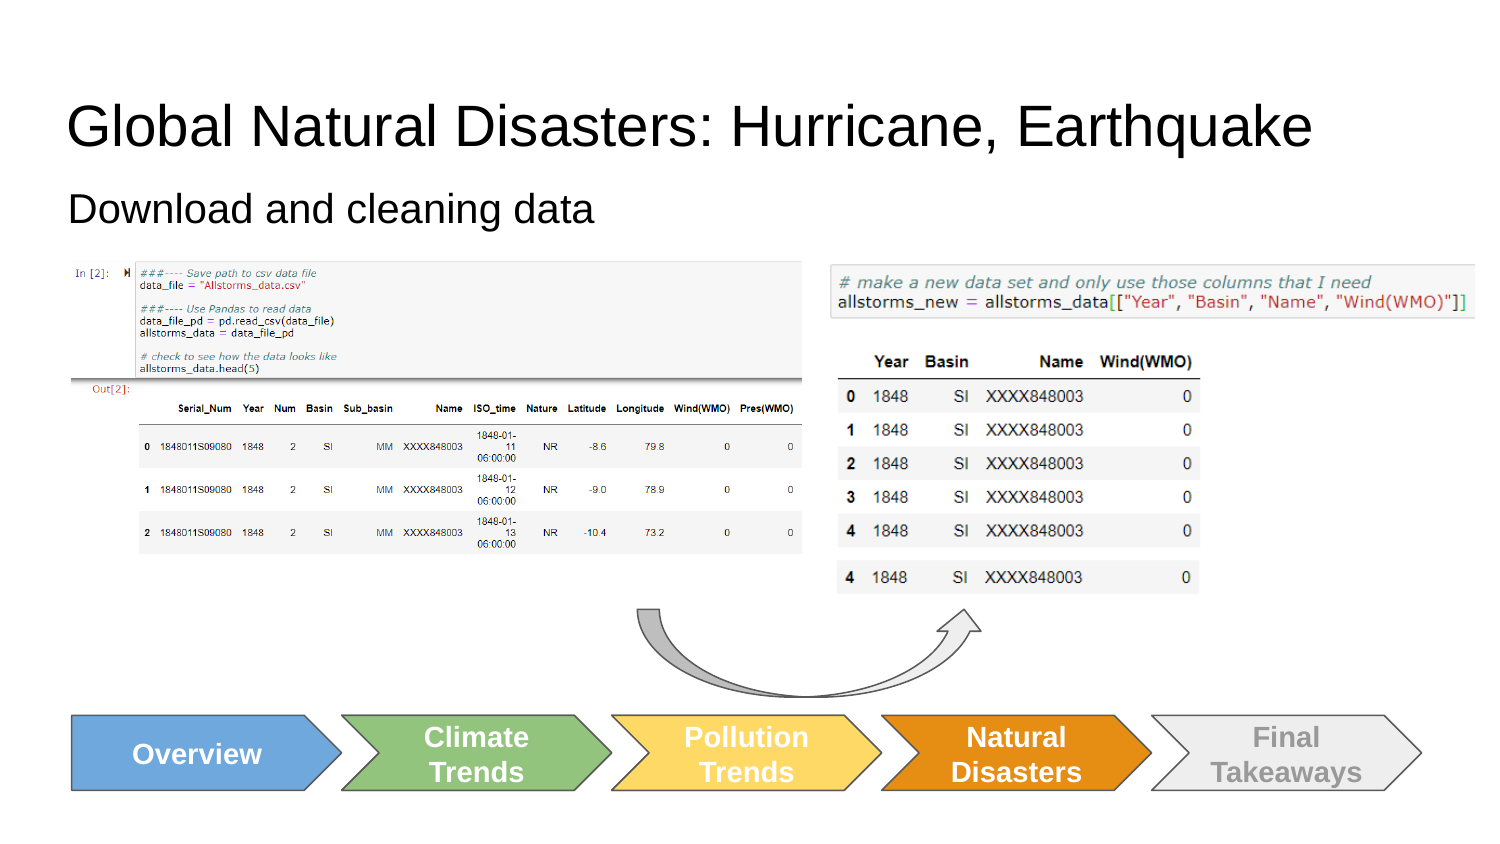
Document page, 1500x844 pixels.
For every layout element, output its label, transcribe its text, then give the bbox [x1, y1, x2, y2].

text_box Natural Disasters [881, 715, 1152, 791]
picture [826, 260, 1476, 595]
title Global Natural Disasters: Hurricane, Earthquake [51, 72, 1449, 167]
text_box Final Takeaways [1151, 715, 1422, 791]
text_box Climate Trends [341, 715, 612, 791]
text_box Pollution Trends [611, 715, 882, 791]
picture [71, 260, 802, 555]
text_box [637, 609, 982, 698]
title Download and cleaning data [52, 166, 1451, 261]
text_box Overview [71, 715, 342, 791]
